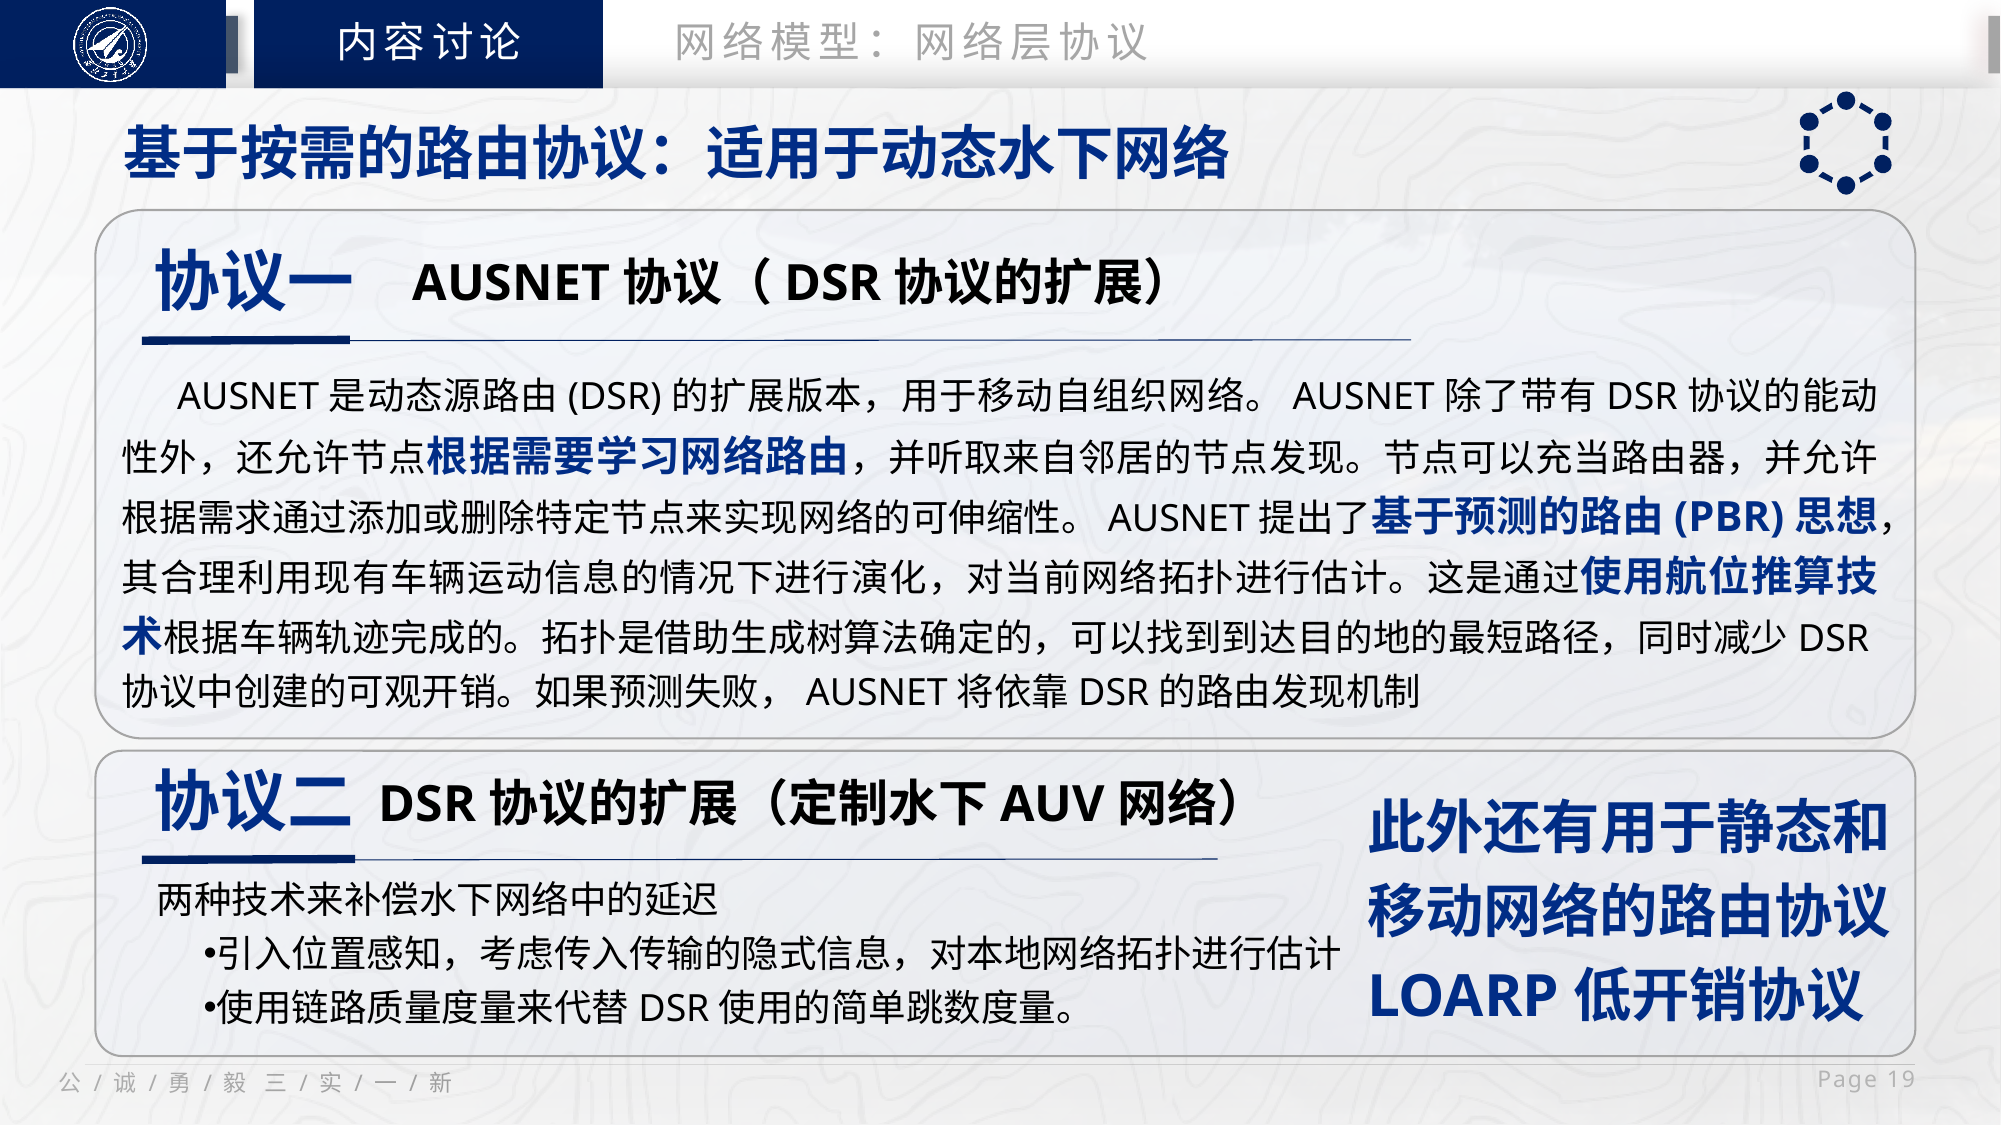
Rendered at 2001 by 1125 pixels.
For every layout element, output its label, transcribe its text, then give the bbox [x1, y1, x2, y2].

text_box [1874, 154, 1892, 174]
text_box [1818, 171, 1834, 183]
text_box AUSNET协议（DSR协议的扩展） [412, 238, 1732, 311]
text_box AUSNET是动态源路由(DSR)的扩展版本，用于移动自组织网络。AUSNET除了带有DSR协议的能动性外，还允许节点根据需要学习网络路由，并听取来自邻居的节点发现。节点可以充当路由器，并允许根据需求通过添加或删除特定节点来实现网络的可伸缩性。AUSNET提出了基于预测的路由(PBR)思想，其合理利用现有车辆运动信息的情况下进行演化，对当前网络拓扑进行估计。这是通过使用航位推算技术根据车辆轨迹完成的。拓扑是借助生成树算法确定的，可以找到到达目的地的最短路径，同时减少DSR协议中创建的可观开销。如果预测失败，AUSNET将依靠DSR的路由发现机制 [107, 339, 1893, 721]
text_box [1874, 112, 1892, 131]
text_box 协议二 [95, 758, 413, 839]
text_box [1882, 135, 1889, 151]
text_box [94, 208, 1917, 740]
text_box 此外还有用于静态和移动网络的路由协议 LOARP低开销协议 [1367, 776, 1916, 1029]
text_box [1819, 102, 1834, 115]
text_box [94, 749, 1917, 1058]
picture [73, 7, 147, 82]
slide_number Page [1765, 1056, 1916, 1104]
text_box 网络模型：网络层协议 [603, 14, 1219, 75]
text_box [1858, 171, 1874, 183]
list 内容讨论 [254, 14, 603, 75]
text_box [1858, 102, 1874, 115]
text_box [1799, 154, 1819, 174]
text_box [1836, 176, 1856, 195]
text_box DSR协议的扩展（定制水下AUV网络） [378, 758, 1699, 832]
text_box 两种技术来补偿水下网络中的延迟 引入位置感知，考虑传入传输的隐式信息，对本地网络拓扑进行估计 使用链路质量度量来代替DSR使用的简单跳数度量。 [141, 859, 1362, 1037]
text_box 基于按需的路由协议：适用于动态水下网络 [108, 109, 1246, 194]
text_box [1836, 91, 1856, 110]
text_box [1803, 135, 1810, 151]
text_box [1799, 112, 1819, 131]
text_box 协议一 [95, 238, 413, 319]
